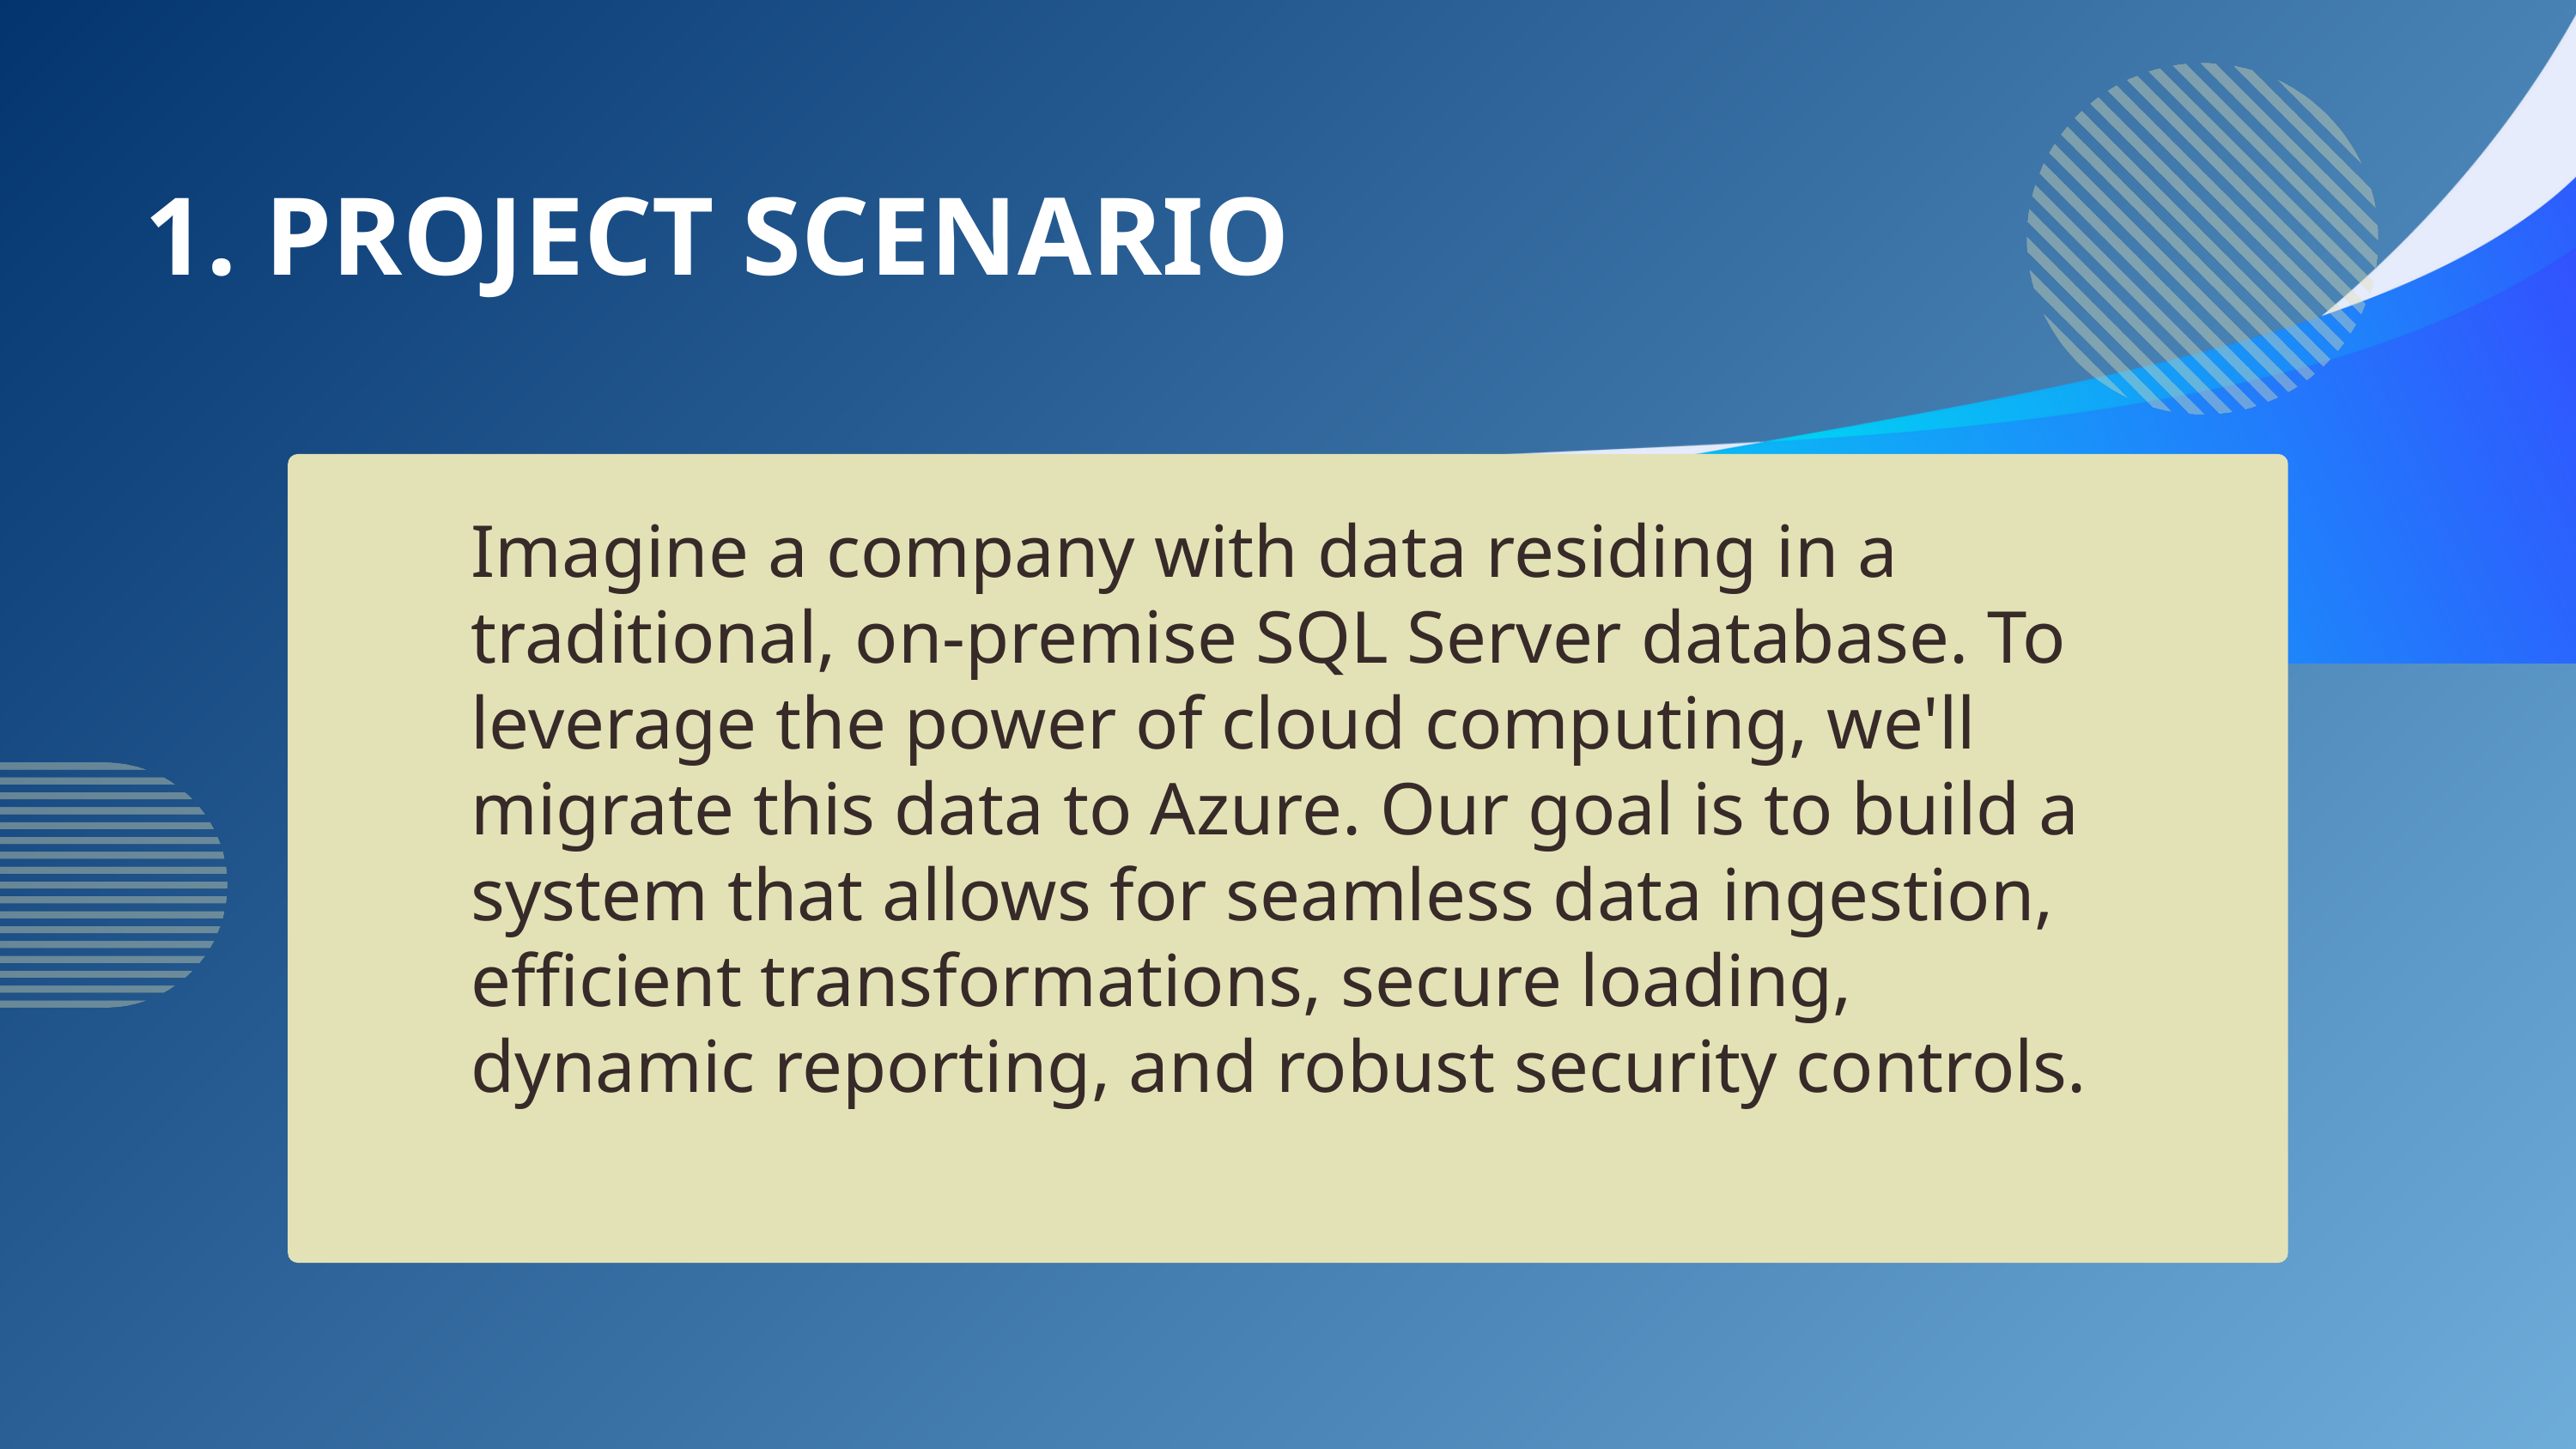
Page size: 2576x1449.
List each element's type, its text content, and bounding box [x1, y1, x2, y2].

text_box [2026, 63, 2379, 415]
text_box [287, 453, 2288, 1264]
text_box [0, 762, 228, 1008]
text_box 1. PROJECT SCENARIO [144, 167, 1696, 297]
text_box [1151, 0, 2576, 664]
